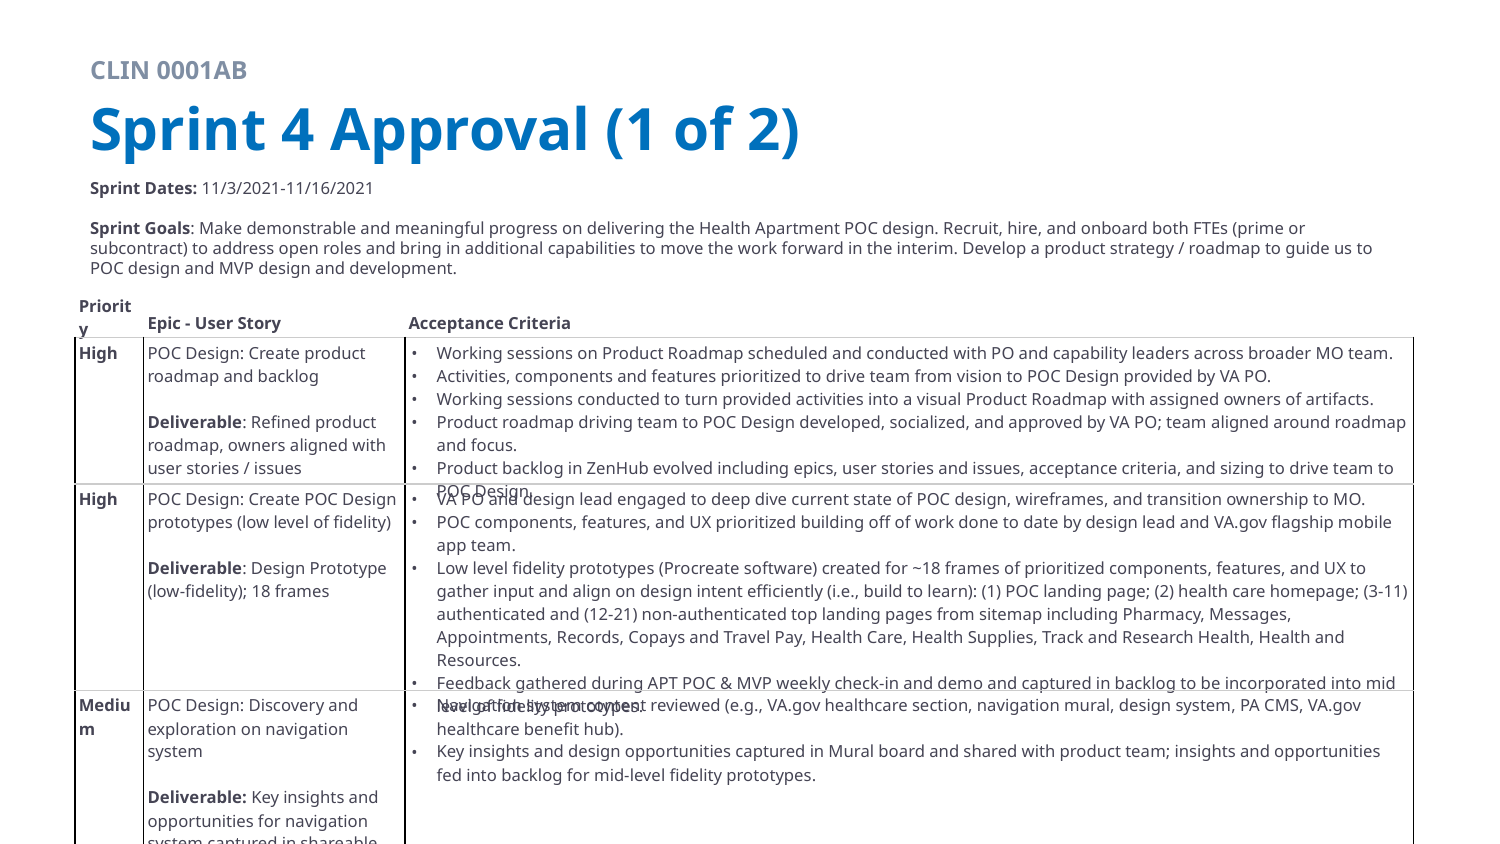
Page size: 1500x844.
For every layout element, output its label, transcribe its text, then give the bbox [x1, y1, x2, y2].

table_header Priority [76, 291, 143, 337]
table_cell POC Design: Discovery and exploration on navigation system Deliverable: Key insights and opportunities for navigation system captured in shareable artifact (e.g., Mural board). [144, 691, 404, 844]
table_cell VA PO and design lead engaged to deep dive current state of POC design, wireframes, and transition ownership to MO. POC components, features, and UX prioritized building off of work done to date by design lead and VA.gov flagship mobile app team. Low level fidelity prototypes (Procreate software) created for ~18 frames of prioritized components, features, and UX to gather input and align on design intent efficiently (i.e., build to learn): (1) POC landing page; (2) health care homepage; (3-11) authenticated and (12-21) non-authenticated top landing pages from sitemap including Pharmacy, Messages, Appointments, Records, Copays and Travel Pay, Health Care, Health Supplies, Track and Research Health, Health and Resources. Feedback gathered during APT POC & MVP weekly check-in and demo and captured in backlog to be incorporated into mid level of fidelity prototypes. [406, 485, 1413, 690]
list CLIN 0001AB [75, 40, 1425, 84]
table_cell POC Design: Create product roadmap and backlog Deliverable: Refined product roadmap, owners aligned with user stories / issues [144, 338, 404, 483]
table_cell High [76, 338, 143, 483]
text_box Sprint Dates: 11/3/2021-11/16/2021 Sprint Goals: Make demonstrable and meaningful progress on delivering the Health Apartment POC design. Recruit, hire, and onboard both FTEs (prime or subcontract) to address open roles and bring in additional capabilities to move the work forward in the interim. Develop a product strategy / roadmap to guide us to POC design and MVP design and development. [74, 162, 1414, 290]
table_cell Working sessions on Product Roadmap scheduled and conducted with PO and capability leaders across broader MO team. Activities, components and features prioritized to drive team from vision to POC Design provided by VA PO. Working sessions conducted to turn provided activities into a visual Product Roadmap with assigned owners of artifacts. Product roadmap driving team to POC Design developed, socialized, and approved by VA PO; team aligned around roadmap and focus. Product backlog in ZenHub evolved including epics, user stories and issues, acceptance criteria, and sizing to drive team to POC Design. [406, 338, 1413, 483]
table_cell High [76, 485, 143, 690]
table_header Epic - User Story [144, 291, 404, 337]
title Sprint 4 Approval (1 of 2) [75, 84, 1425, 188]
table_header Acceptance Criteria [406, 291, 1413, 337]
table_cell Navigation system content reviewed (e.g., VA.gov healthcare section, navigation mural, design system, PA CMS, VA.gov healthcare benefit hub). Key insights and design opportunities captured in Mural board and shared with product team; insights and opportunities fed into backlog for mid-level fidelity prototypes. [406, 691, 1413, 844]
table_cell POC Design: Create POC Design prototypes (low level of fidelity) Deliverable: Design Prototype (low-fidelity); 18 frames [144, 485, 404, 690]
table_cell Medium [76, 691, 143, 844]
